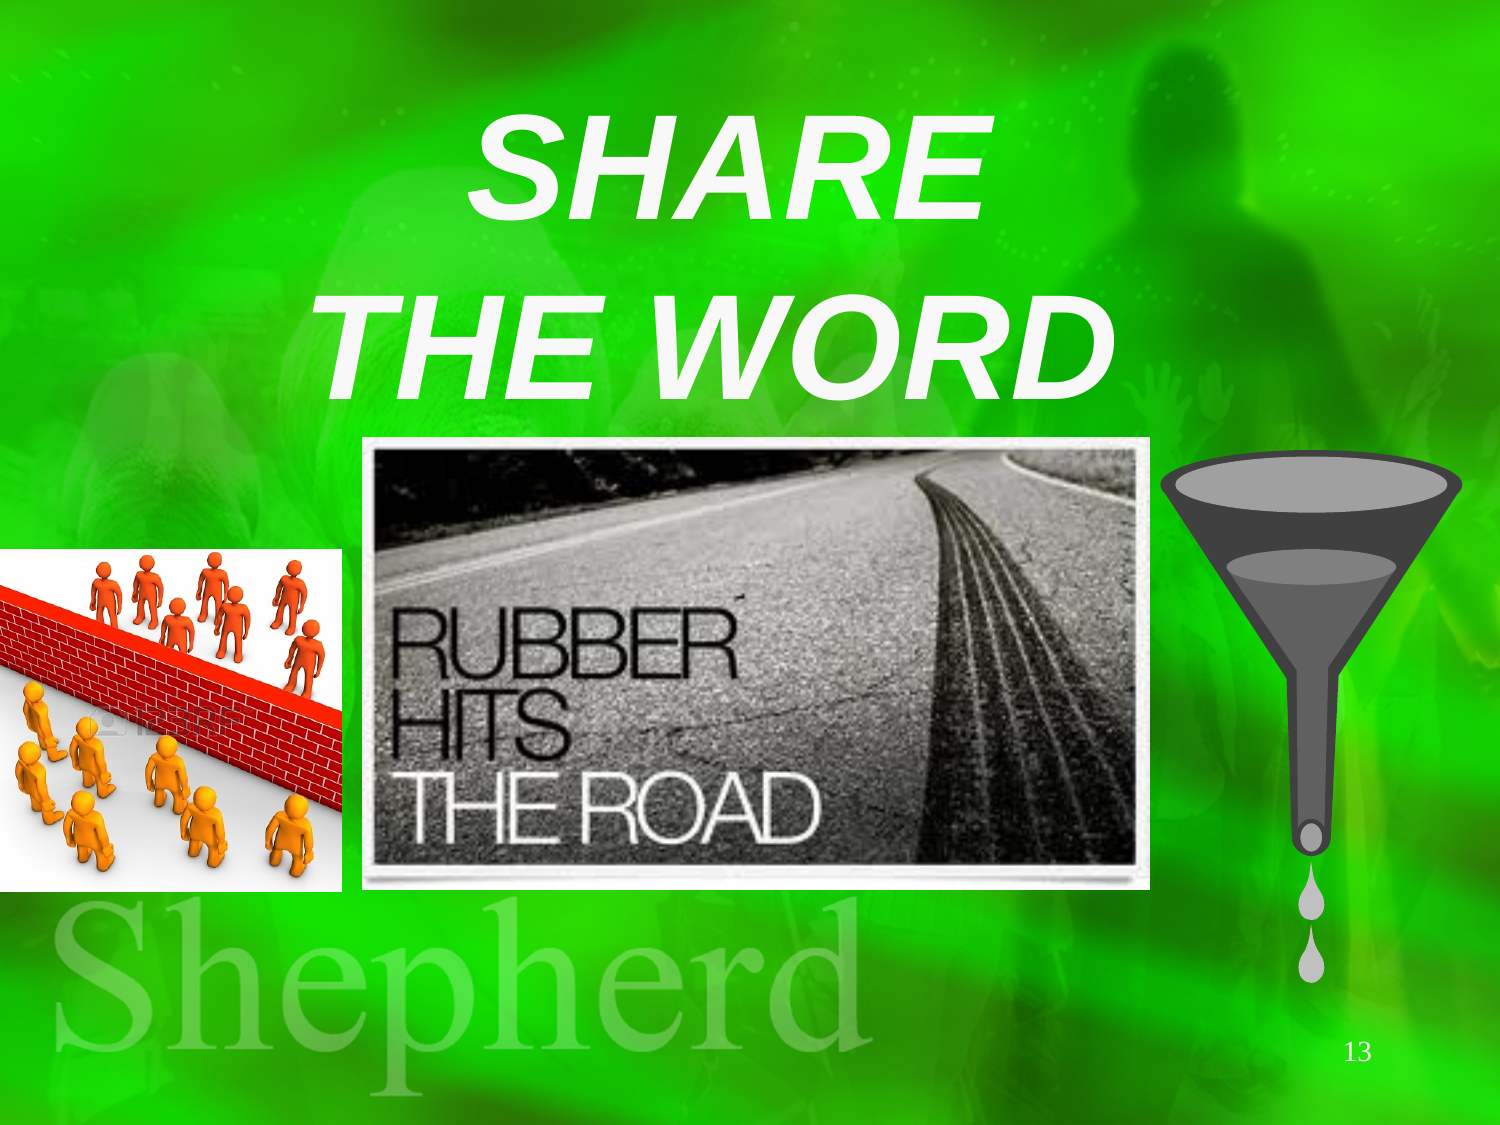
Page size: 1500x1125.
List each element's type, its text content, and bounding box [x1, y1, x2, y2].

slide_number 13 [1074, 1024, 1388, 1101]
picture [0, 0, 1500, 1125]
text_box SHARE THE WORD [37, 62, 1463, 438]
